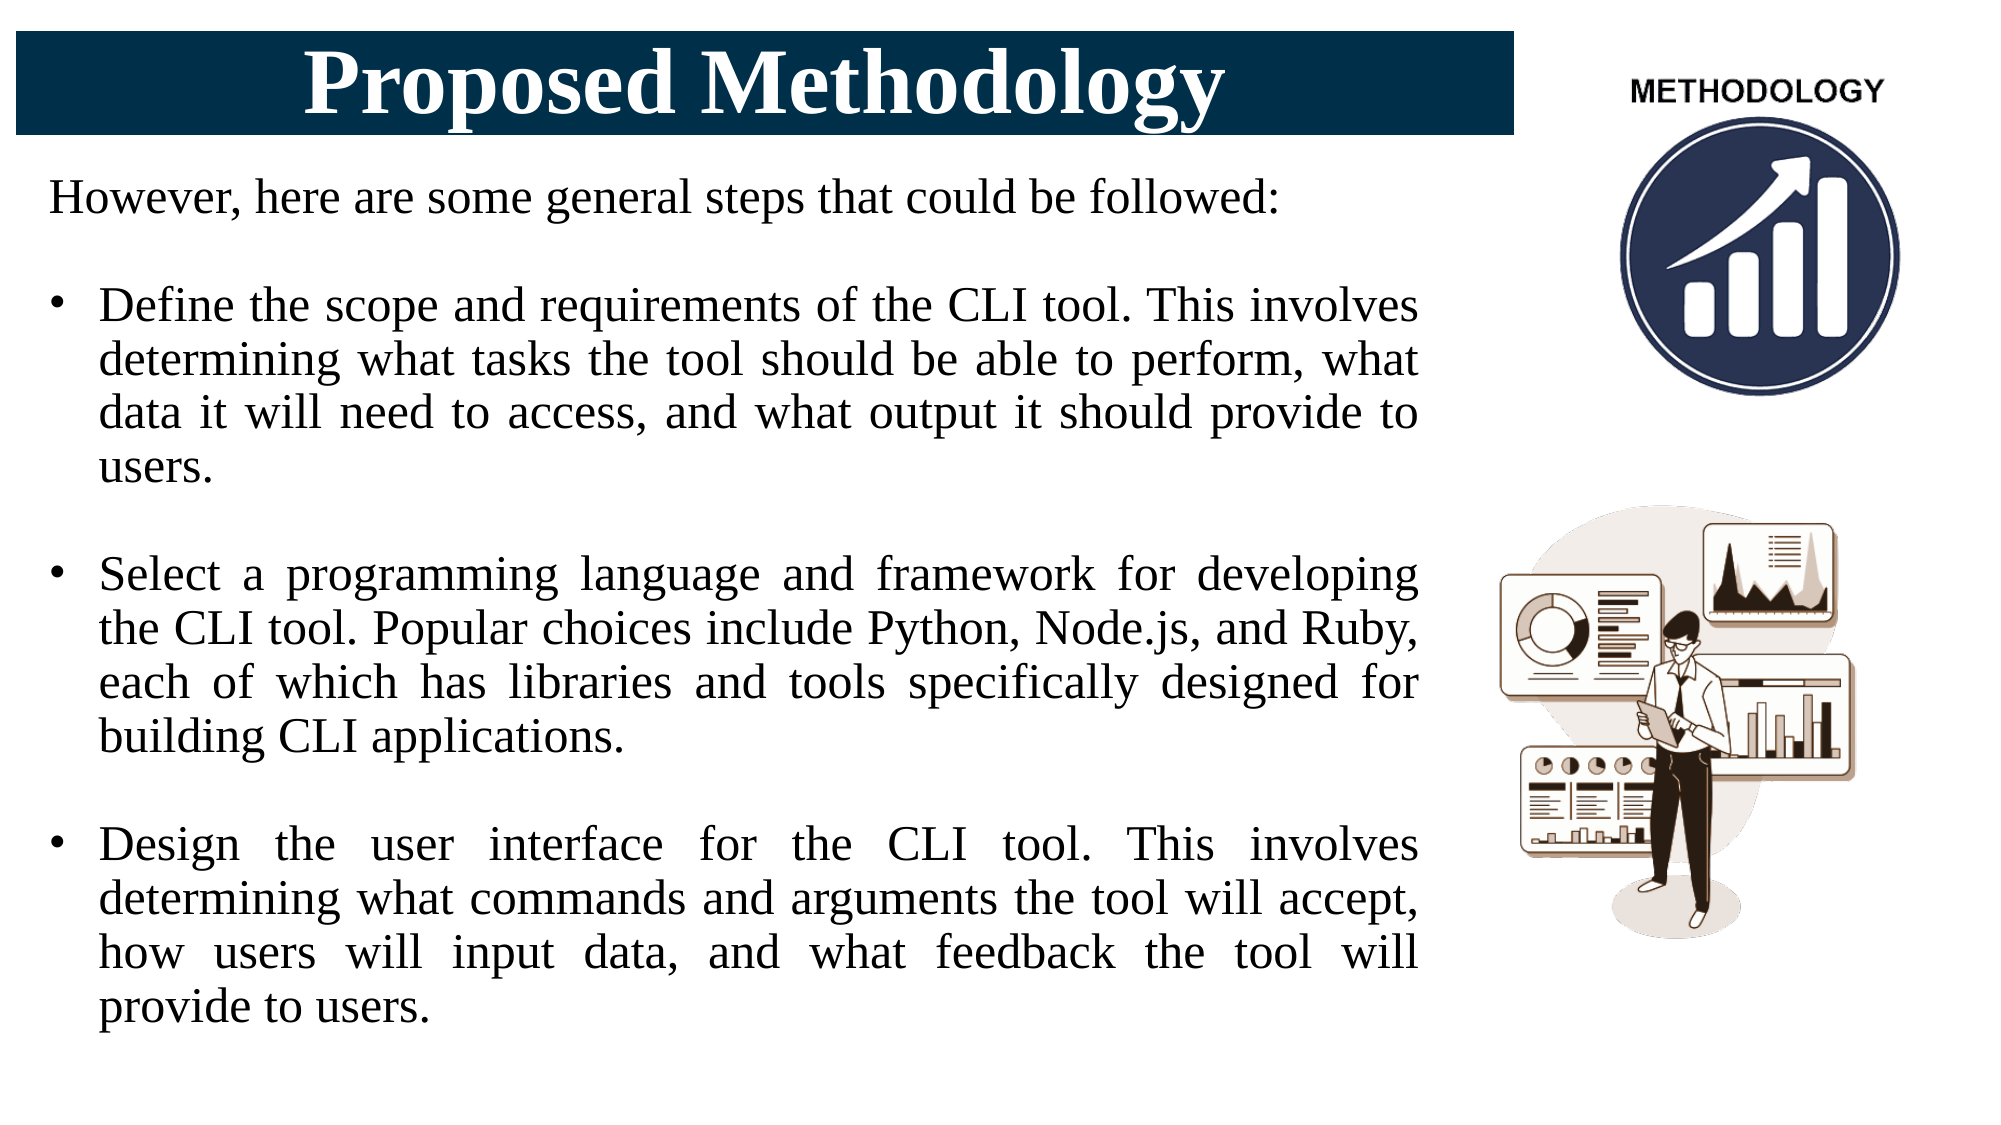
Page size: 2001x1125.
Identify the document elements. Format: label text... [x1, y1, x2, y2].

text_box Proposed Methodology [15, 30, 1516, 136]
picture [1571, 48, 1949, 425]
text_box However, here are some general steps that could be followed: Define the scope and requirements of the CLI tool. This involves determining what tasks the tool should be able to perform, what data it will need to access, and what output it should provide to users. Select a programming language and framework for developing the CLI tool. Popular choices include Python, Node.js, and Ruby, each of which has libraries and tools specifically designed for building CLI applications. Design the user interface for the CLI tool. This involves determining what commands and arguments the tool will accept, how users will input data, and what feedback the tool will provide to users. [33, 162, 1435, 1041]
picture [1408, 454, 1949, 995]
